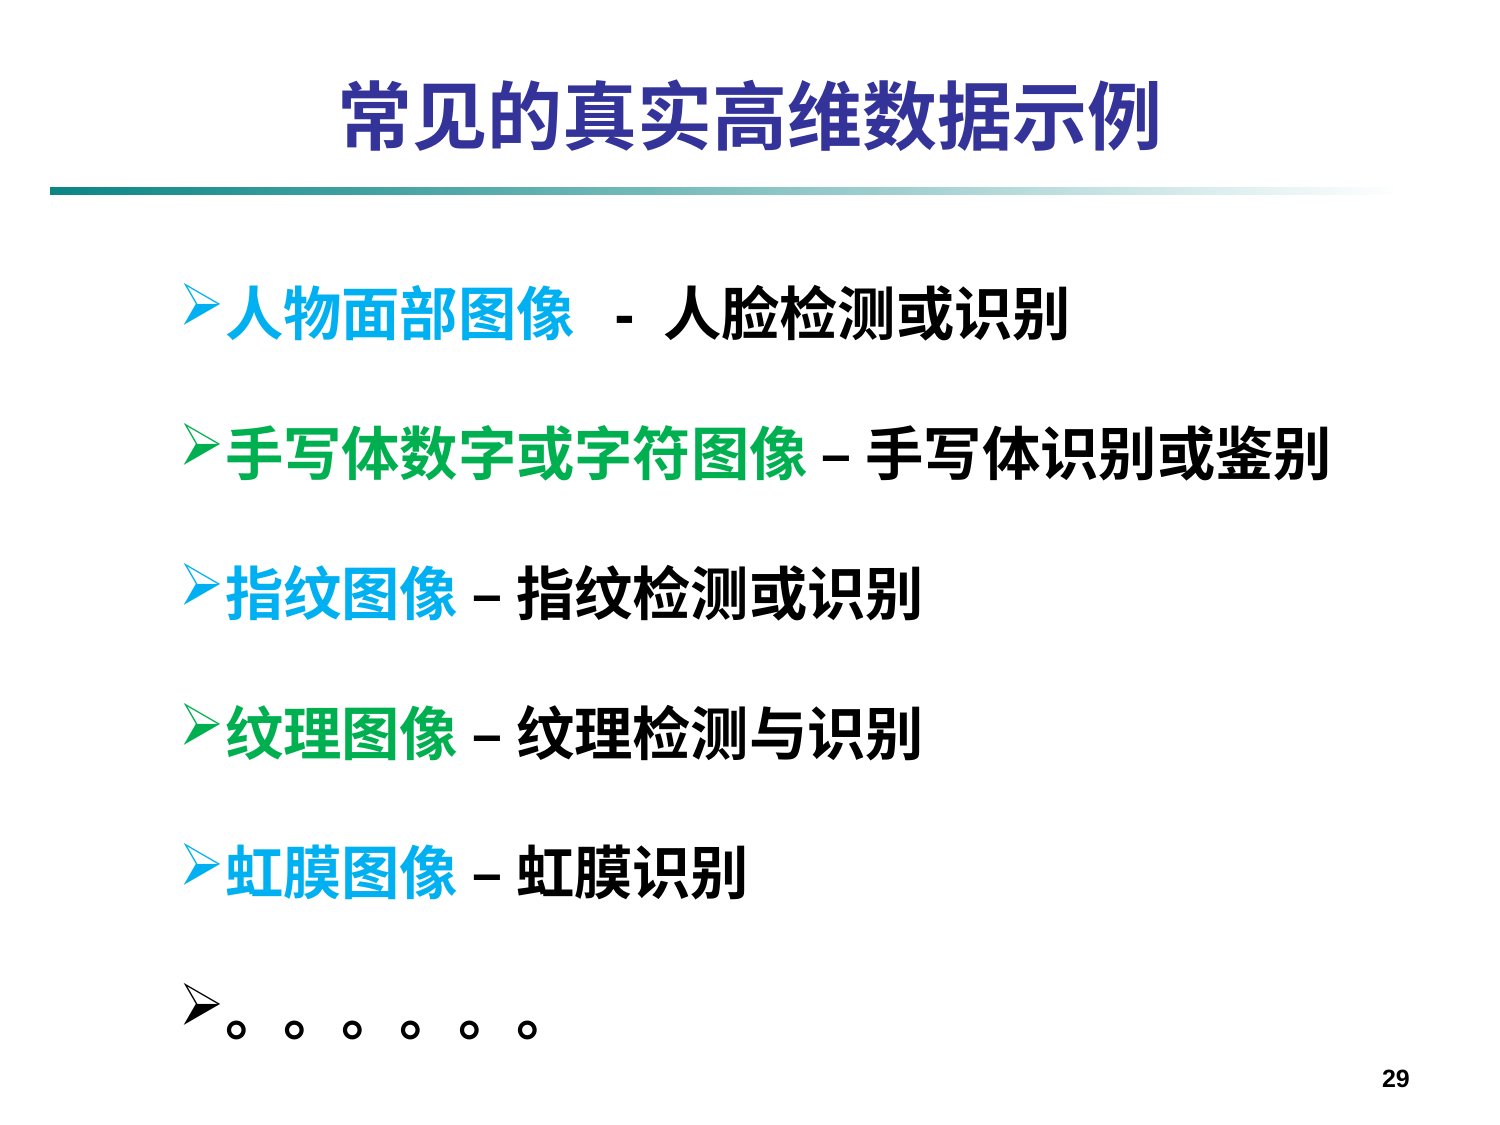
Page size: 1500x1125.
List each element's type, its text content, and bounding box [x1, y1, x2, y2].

text_box 人物面部图像 - 人脸检测或识别 手写体数字或字符图像 – 手写体识别或鉴别 指纹图像 – 指纹检测或识别 纹理图像 – 纹理检测与识别 虹膜图像 – 虹膜识别 。。。。。。 [163, 269, 1407, 1124]
slide_number 29 [1074, 1024, 1426, 1101]
title 常见的真实高维数据示例 [112, 62, 1388, 221]
